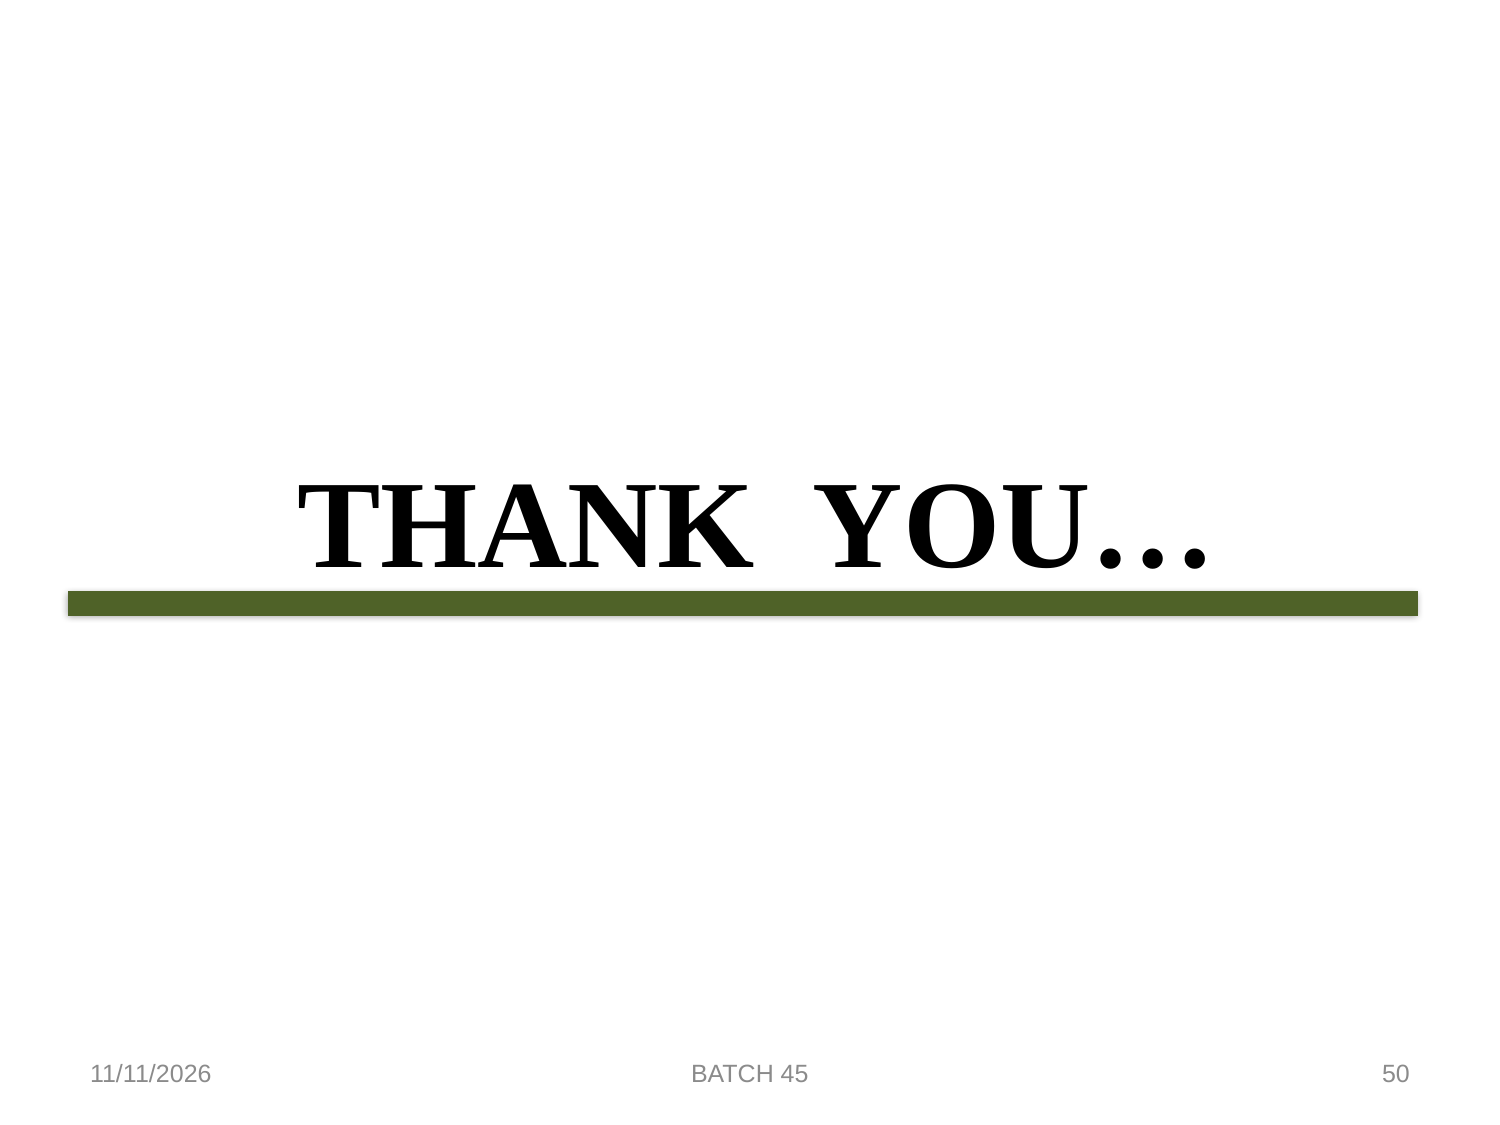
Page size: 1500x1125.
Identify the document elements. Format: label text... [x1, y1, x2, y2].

list THANK YOU… [75, 299, 1425, 1005]
footer BATCH 45 [512, 1042, 988, 1103]
text_box [68, 590, 1419, 616]
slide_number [75, 1042, 425, 1103]
slide_number 50 [1074, 1042, 1425, 1103]
